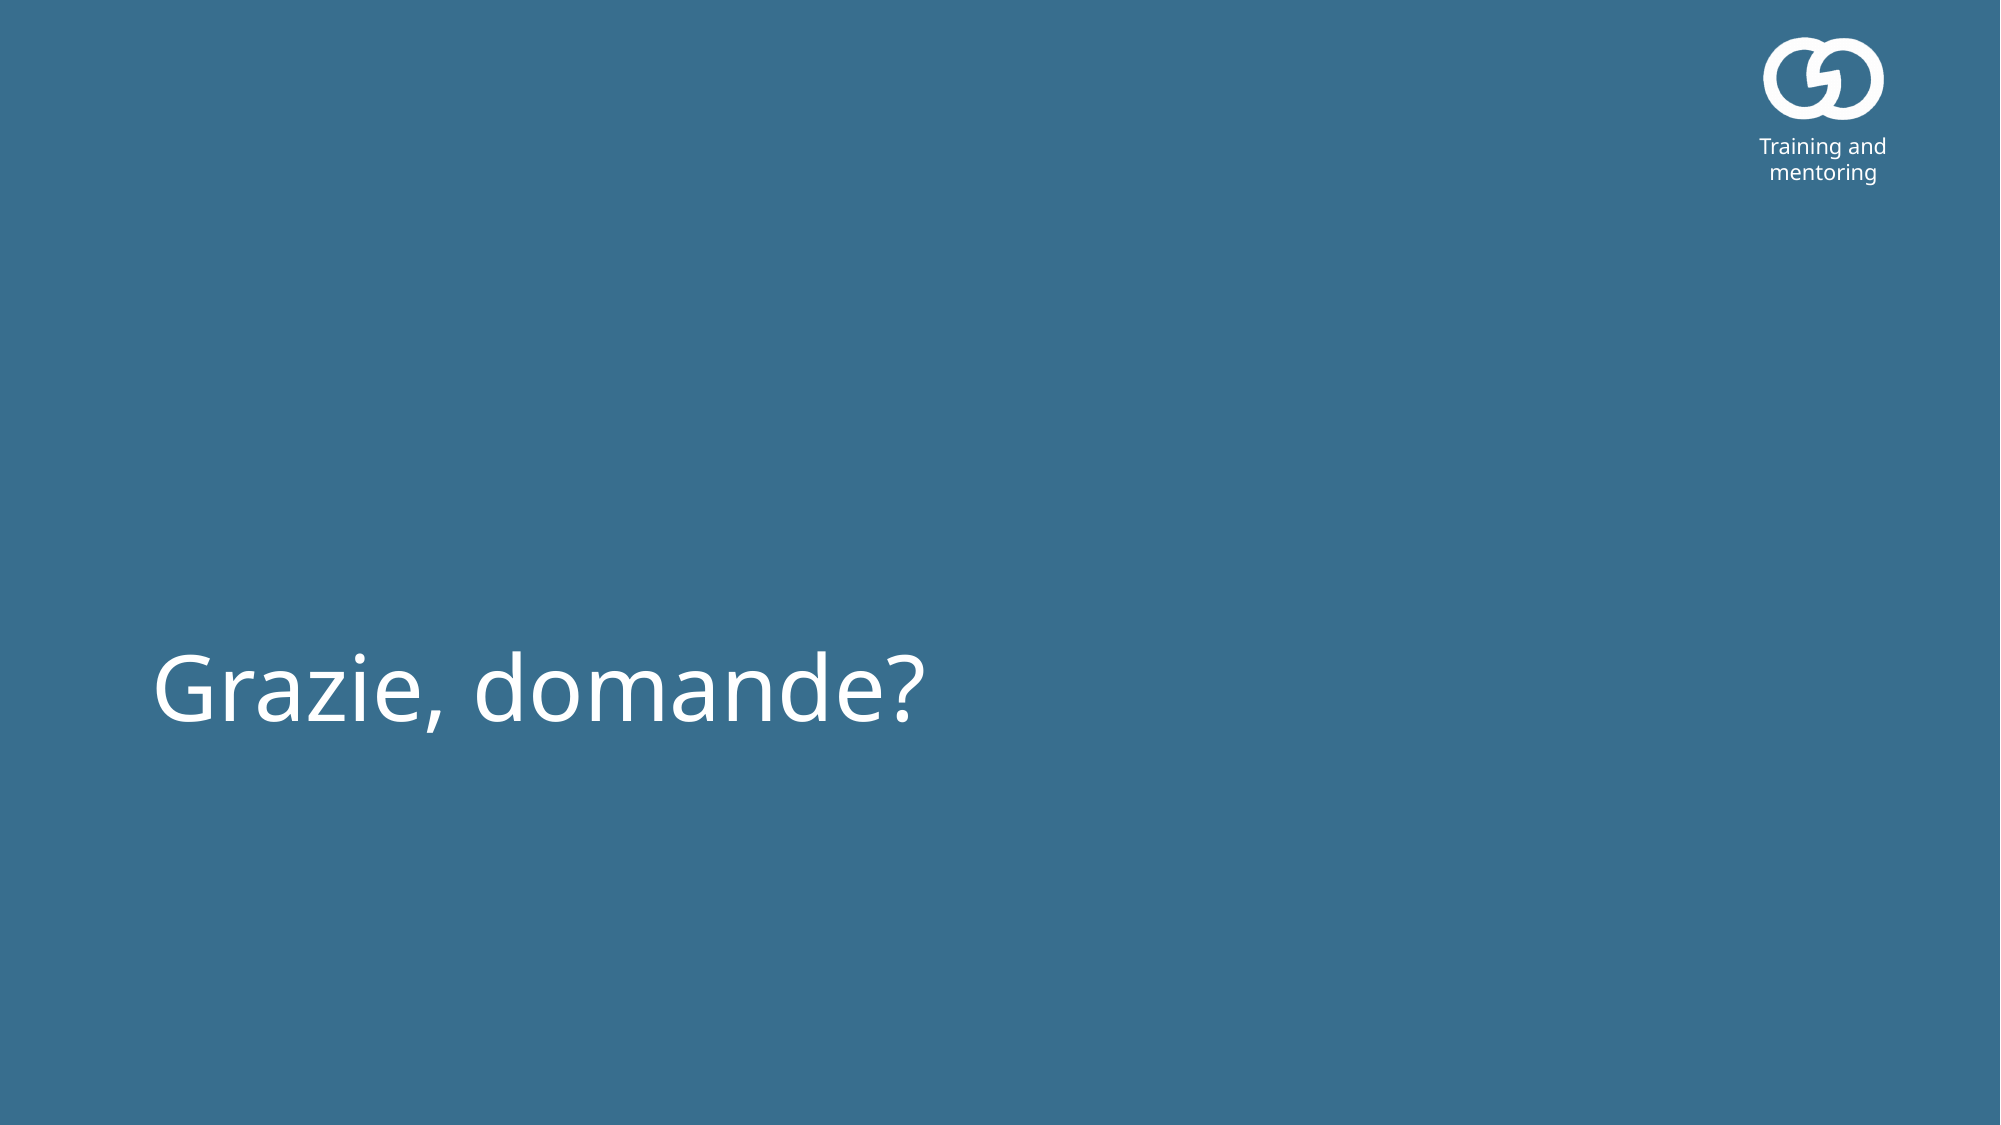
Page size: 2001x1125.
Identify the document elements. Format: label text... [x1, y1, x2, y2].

title Grazie, domande? [136, 280, 1862, 749]
